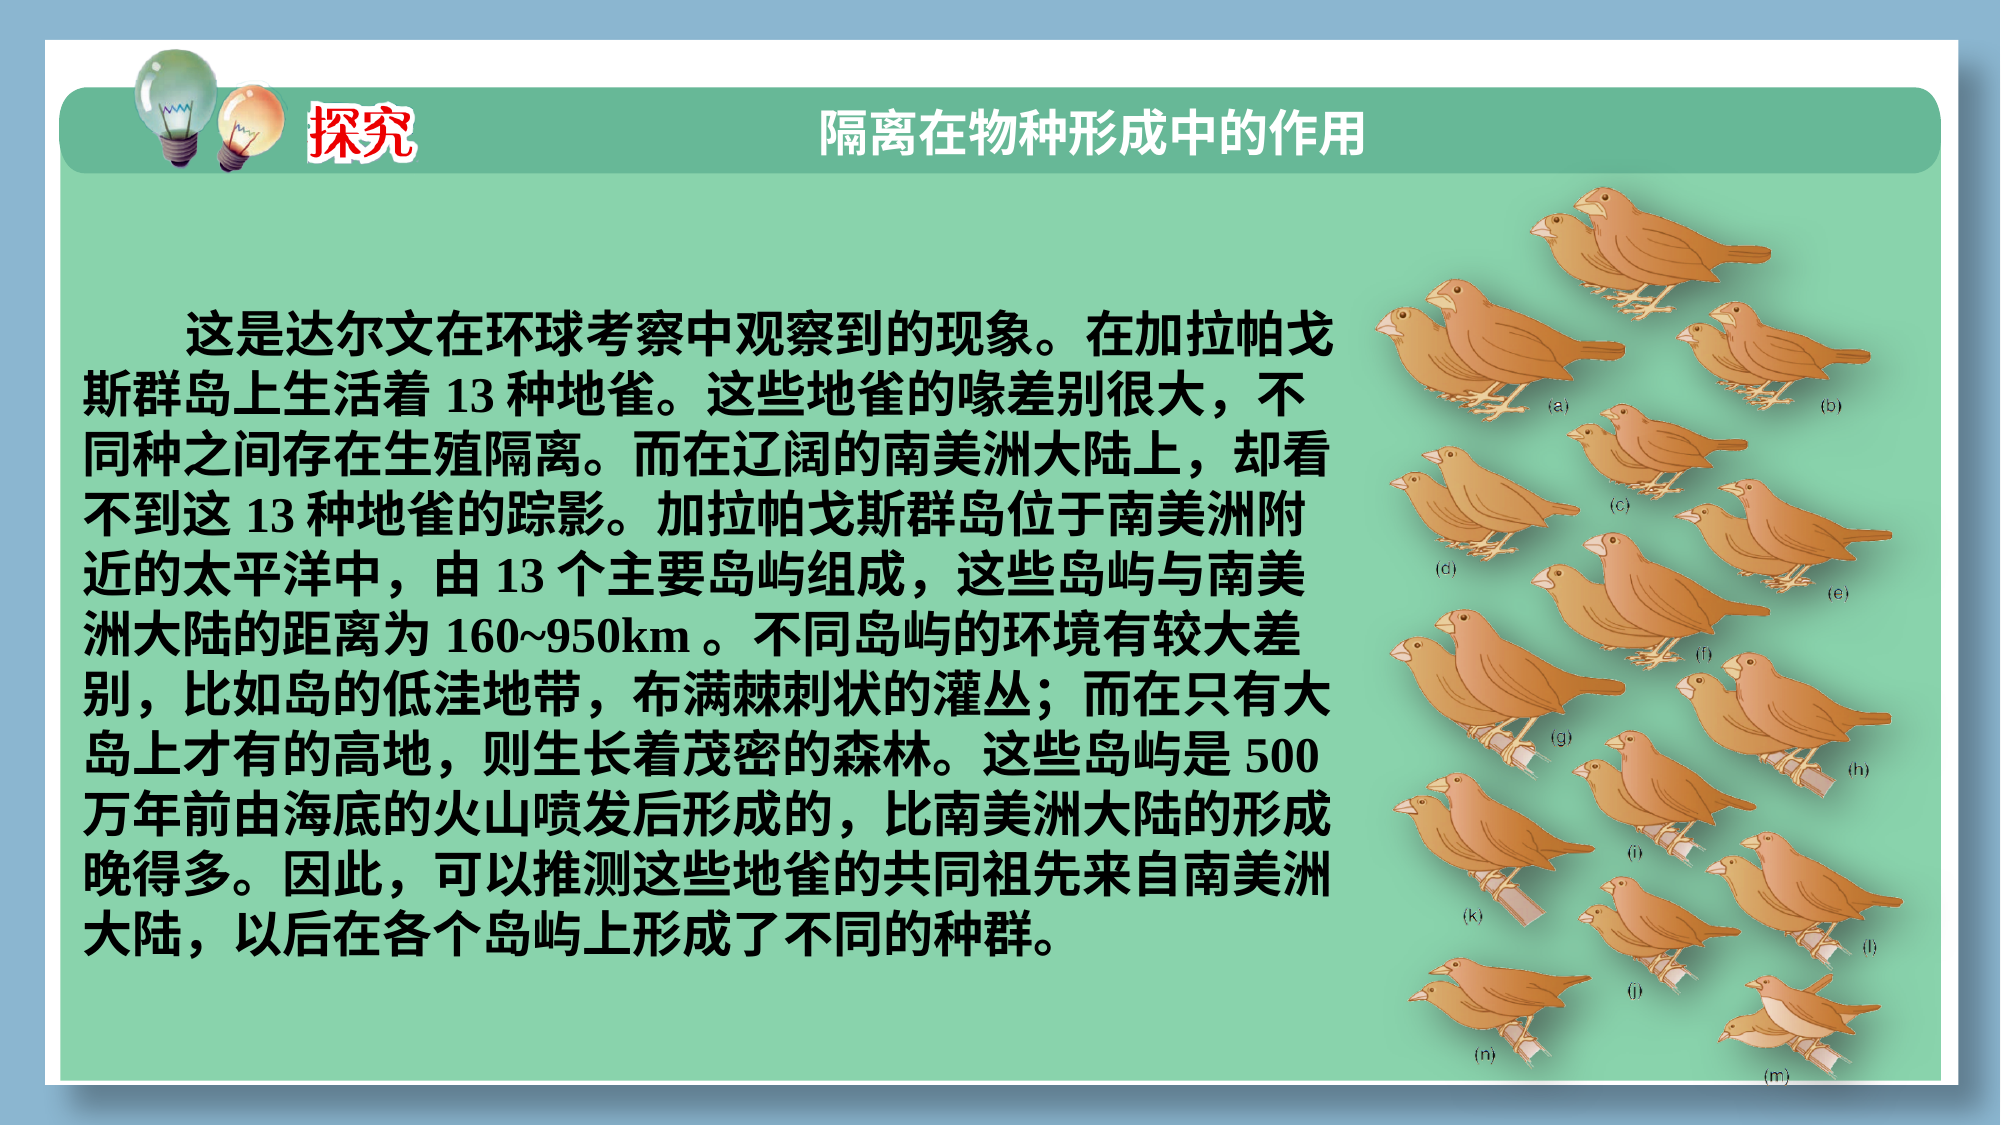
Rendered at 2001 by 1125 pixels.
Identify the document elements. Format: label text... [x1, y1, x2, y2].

picture [307, 44, 428, 183]
text_box 这是达尔文在环球考察中观察到的现象。在加拉帕戈斯群岛上生活着13种地雀。这些地雀的喙差别很大，不同种之间存在生殖隔离。而在辽阔的南美洲大陆上，却看不到这13种地雀的踪影。加拉帕戈斯群岛位于南美洲附近的太平洋中，由13个主要岛屿组成，这些岛屿与南美洲大陆的距离为160~950km。不同岛屿的环境有较大差别，比如岛的低洼地带，布满棘刺状的灌丛；而在只有大岛上才有的高地，则生长着茂密的森林。这些岛屿是500万年前由海底的火山喷发后形成的，比南美洲大陆的形成晚得多。因此，可以推测这些地雀的共同祖先来自南美洲大陆，以后在各个岛屿上形成了不同的种群。 [68, 295, 1343, 970]
text_box [59, 180, 1354, 1082]
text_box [59, 41, 1941, 180]
picture [1177, 180, 2000, 1089]
